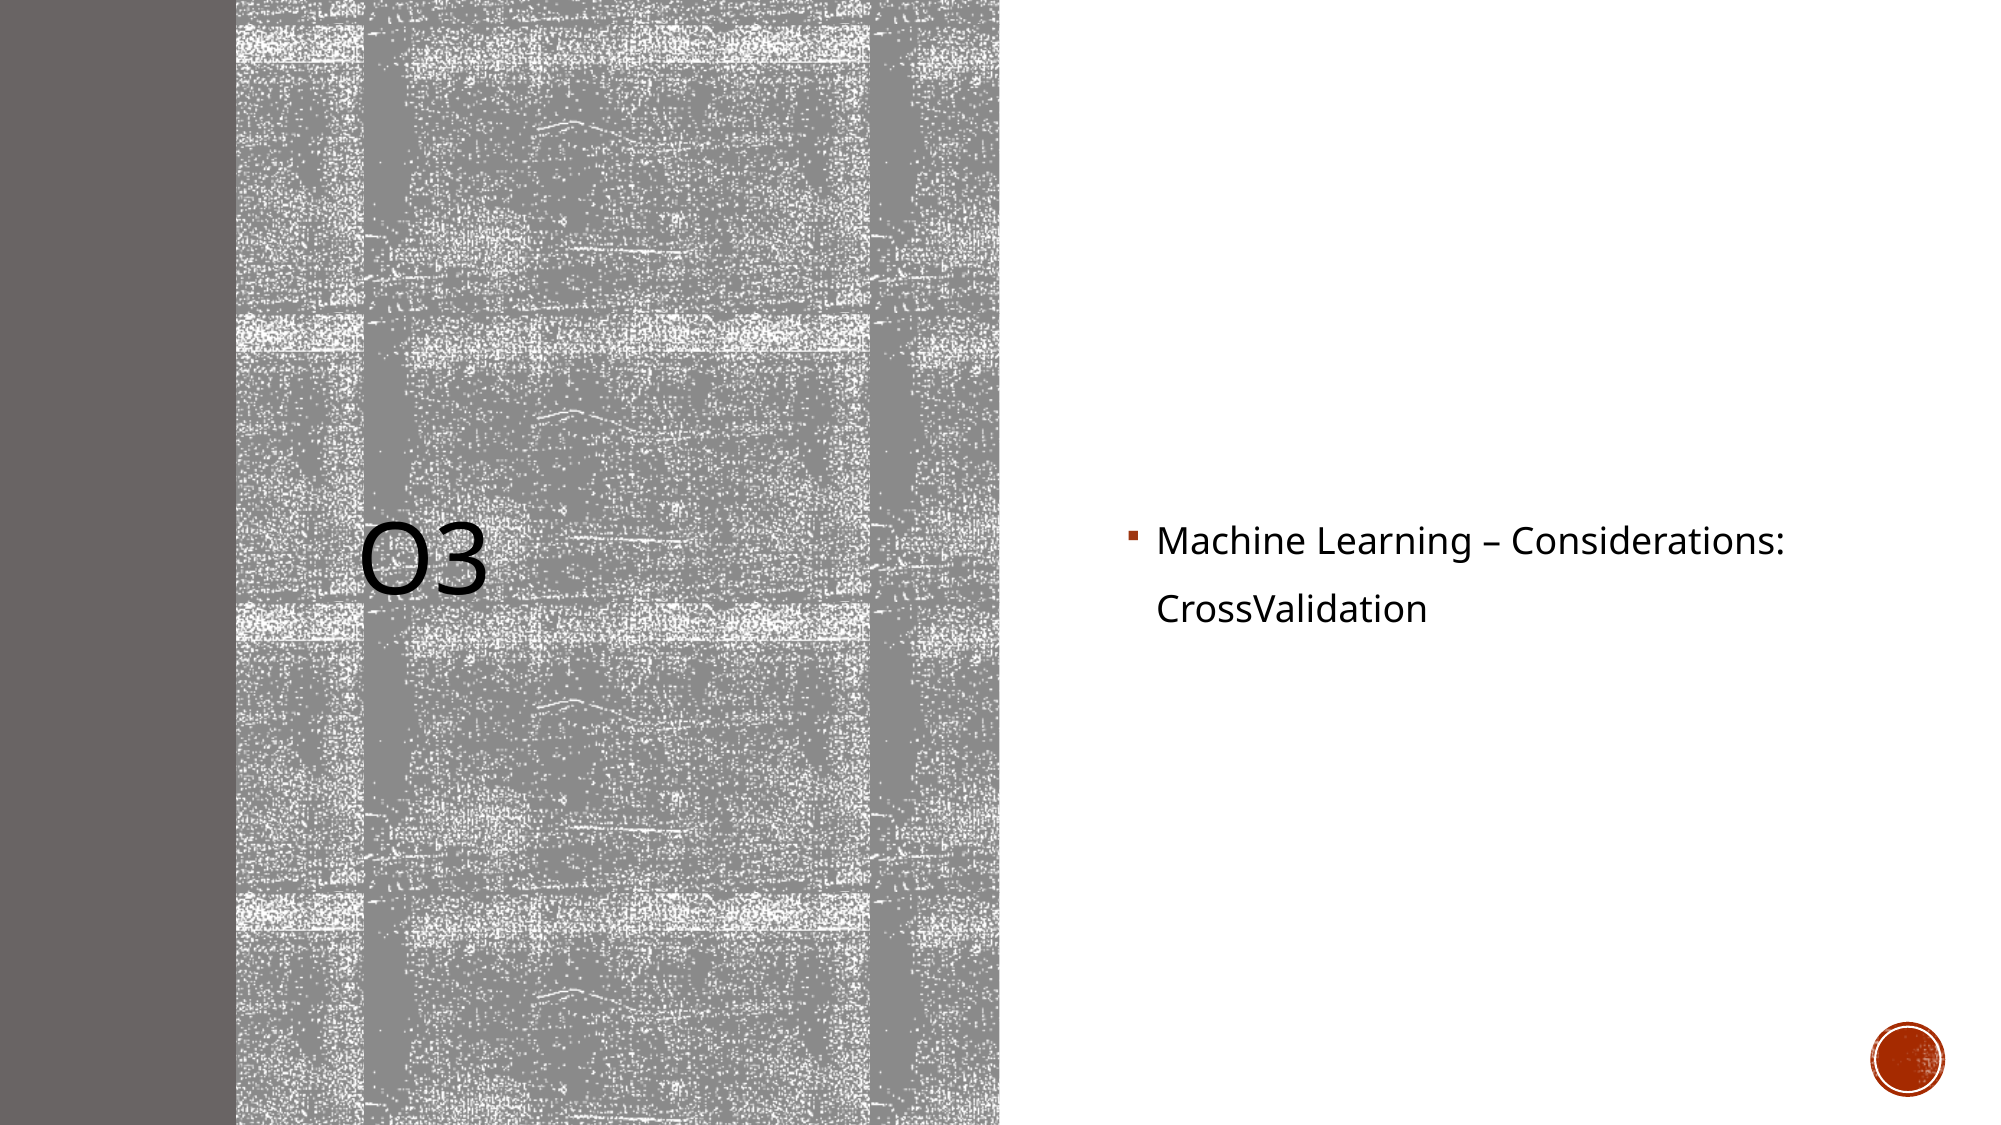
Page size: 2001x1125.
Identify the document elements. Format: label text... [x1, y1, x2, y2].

title o3 [341, 105, 891, 1020]
text_box [0, 0, 237, 1125]
list Machine Learning – Considerations: CrossValidation [1110, 105, 1855, 1020]
text_box [237, 0, 1000, 1125]
